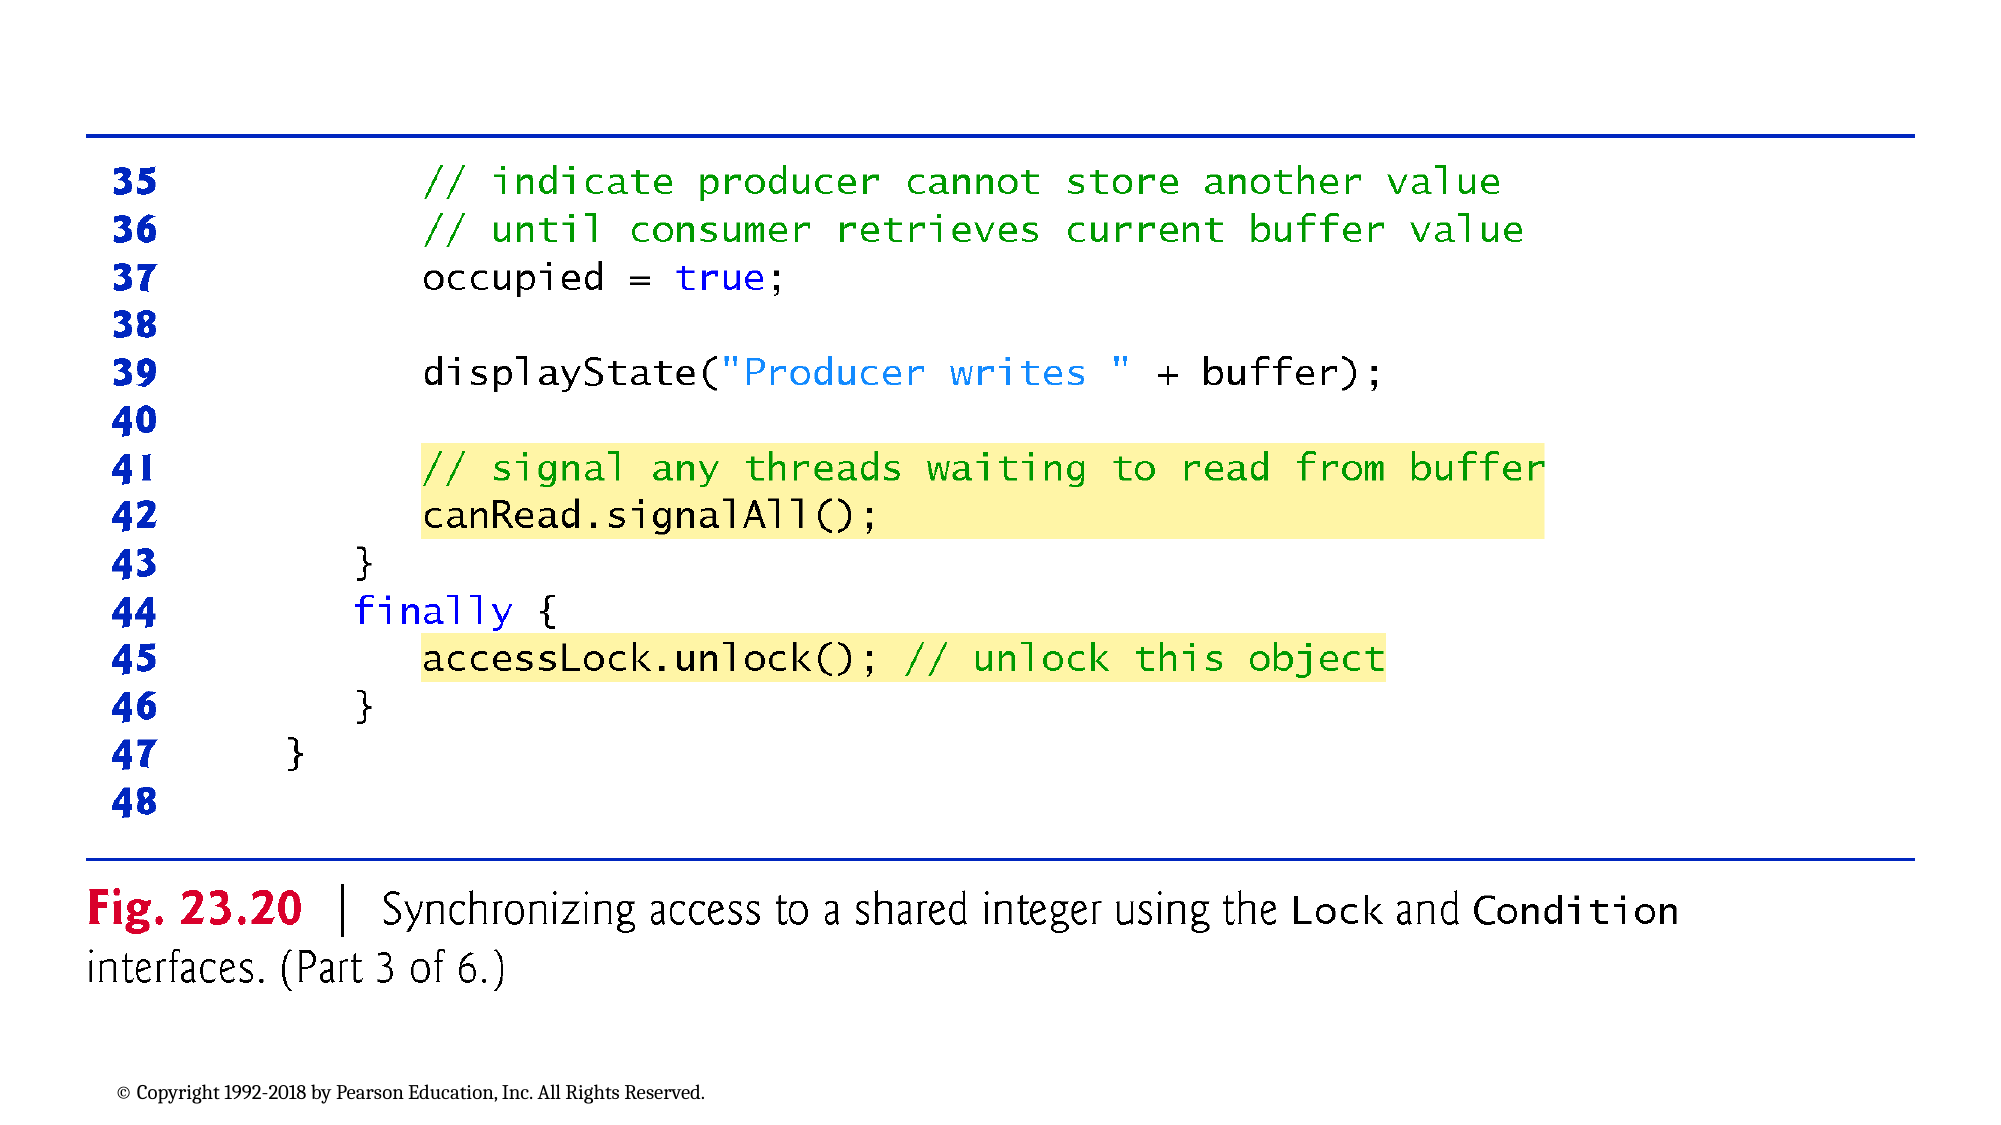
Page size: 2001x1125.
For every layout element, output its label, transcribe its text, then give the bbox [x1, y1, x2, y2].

footer © Copyright 1992-2018 by Pearson Education, Inc. All Rights Reserved. [99, 1089, 1473, 1112]
picture [0, 48, 2000, 1077]
